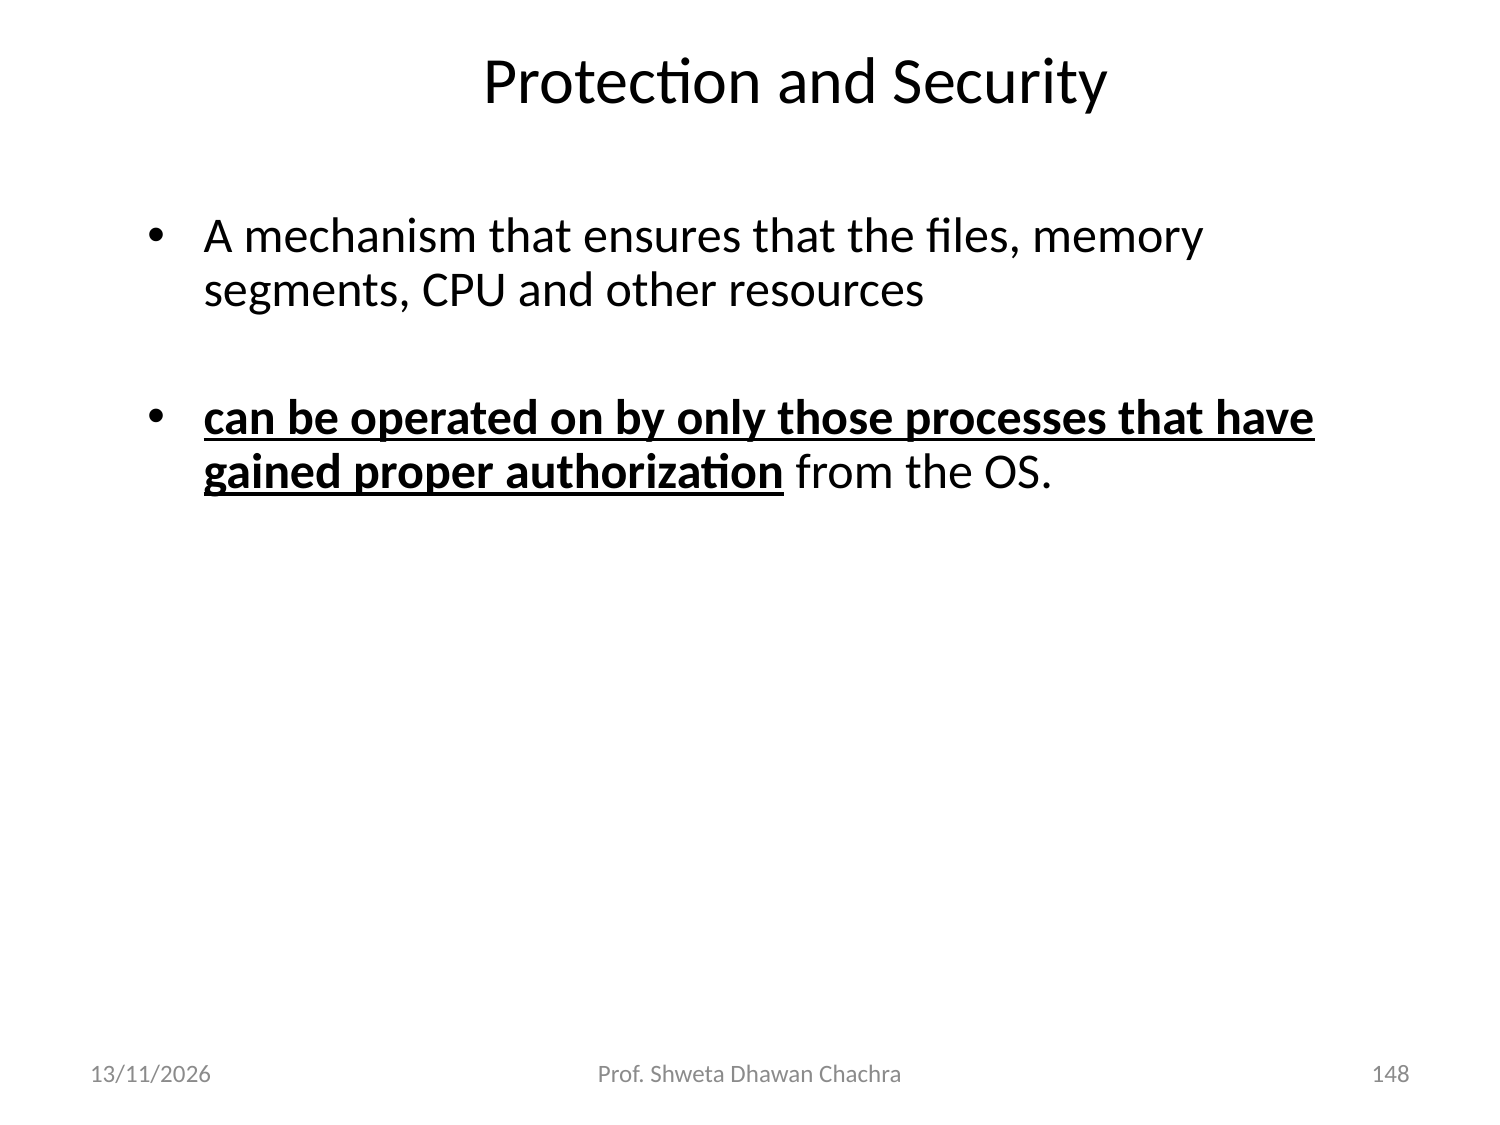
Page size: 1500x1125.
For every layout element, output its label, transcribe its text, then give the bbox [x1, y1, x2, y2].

slide_number 148 [1074, 1042, 1425, 1103]
title Protection and Security [167, 29, 1425, 125]
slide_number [75, 1042, 425, 1103]
list A mechanism that ensures that the files, memory segments, CPU and other resources can be operated on by only those processes that have gained proper authorization from the OS. [132, 202, 1387, 1053]
footer Prof. Shweta Dhawan Chachra [512, 1042, 988, 1103]
